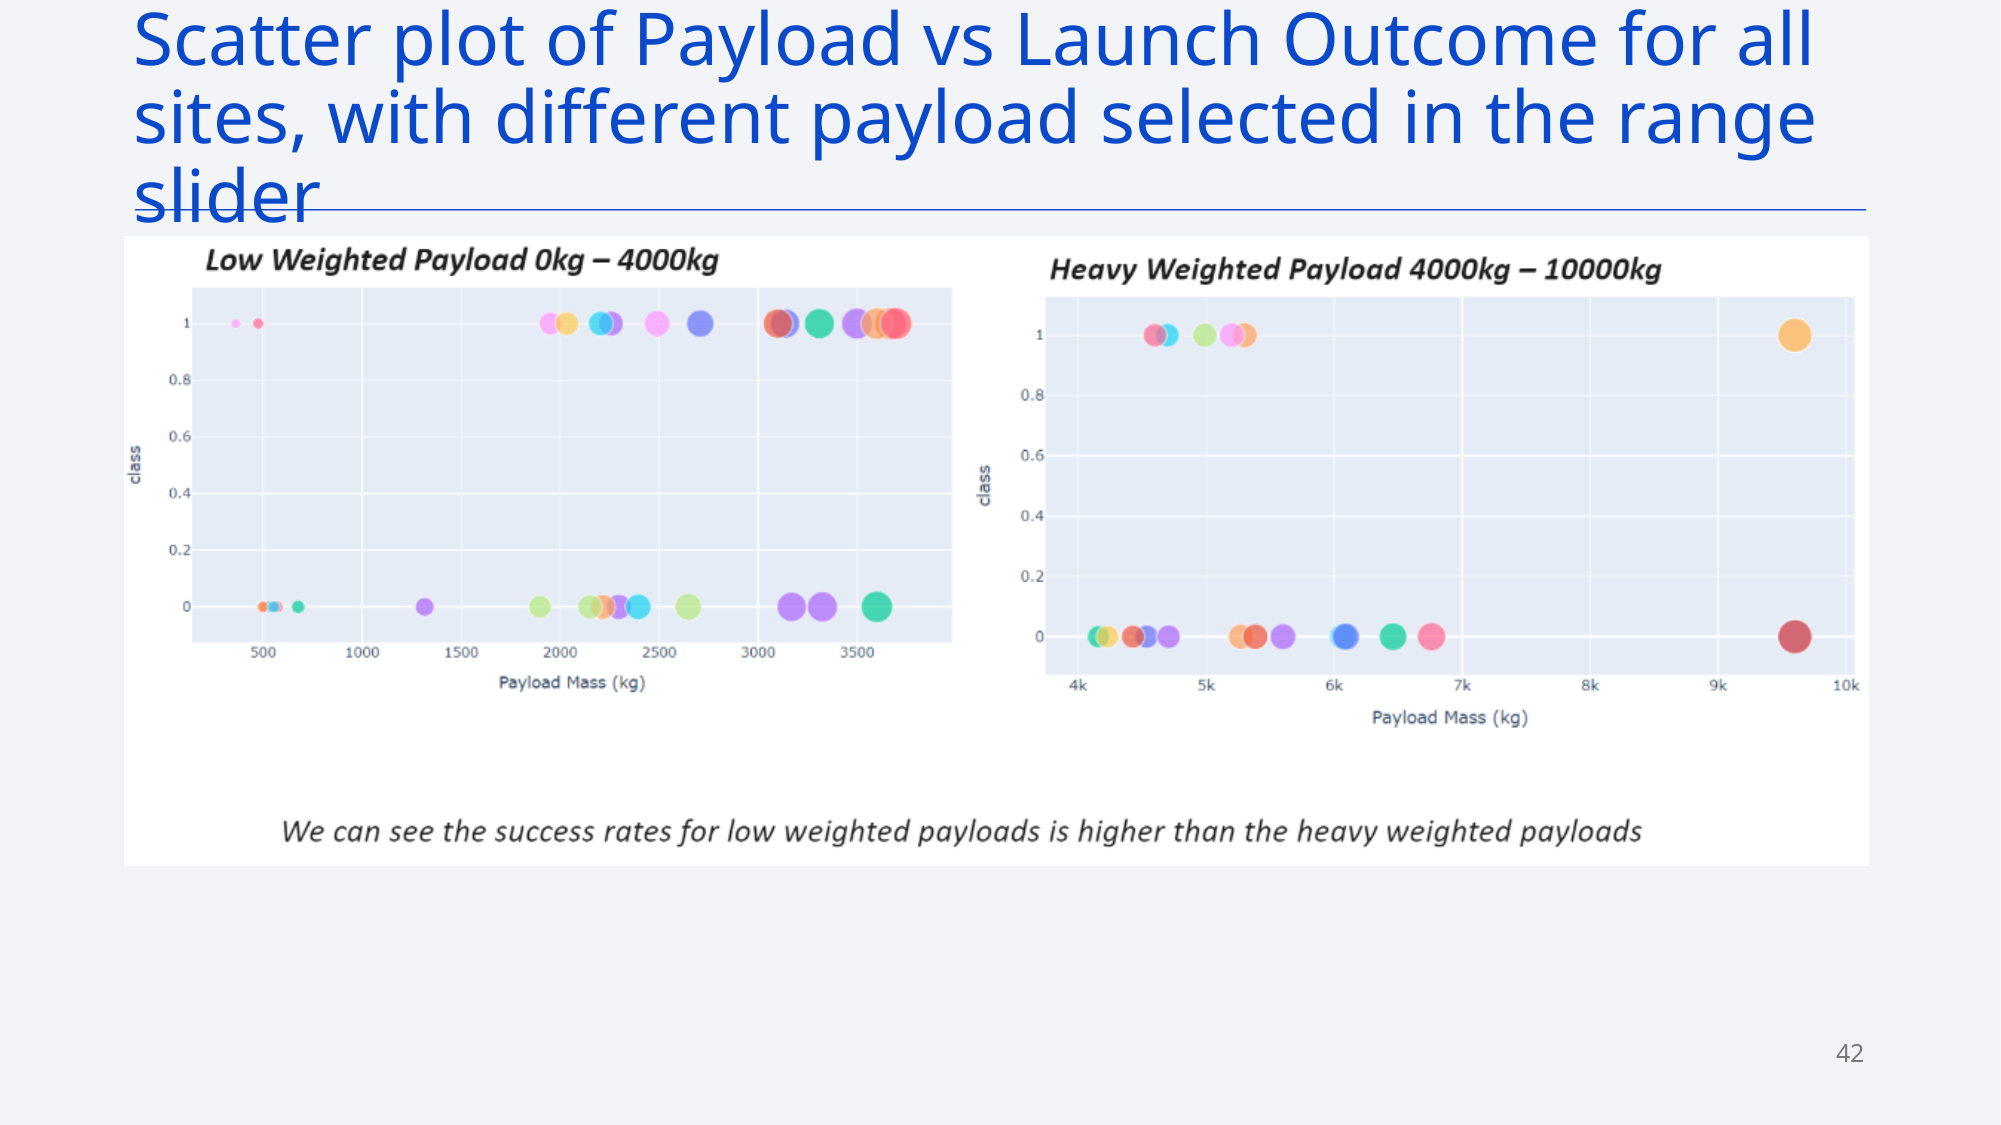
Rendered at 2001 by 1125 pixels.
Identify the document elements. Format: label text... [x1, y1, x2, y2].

picture [0, 0, 2001, 1125]
text_box Scatter plot of Payload vs Launch Outcome for all sites, with different payload selected in the range slider [118, 75, 1872, 166]
slide_number 42 [1429, 1021, 1880, 1088]
